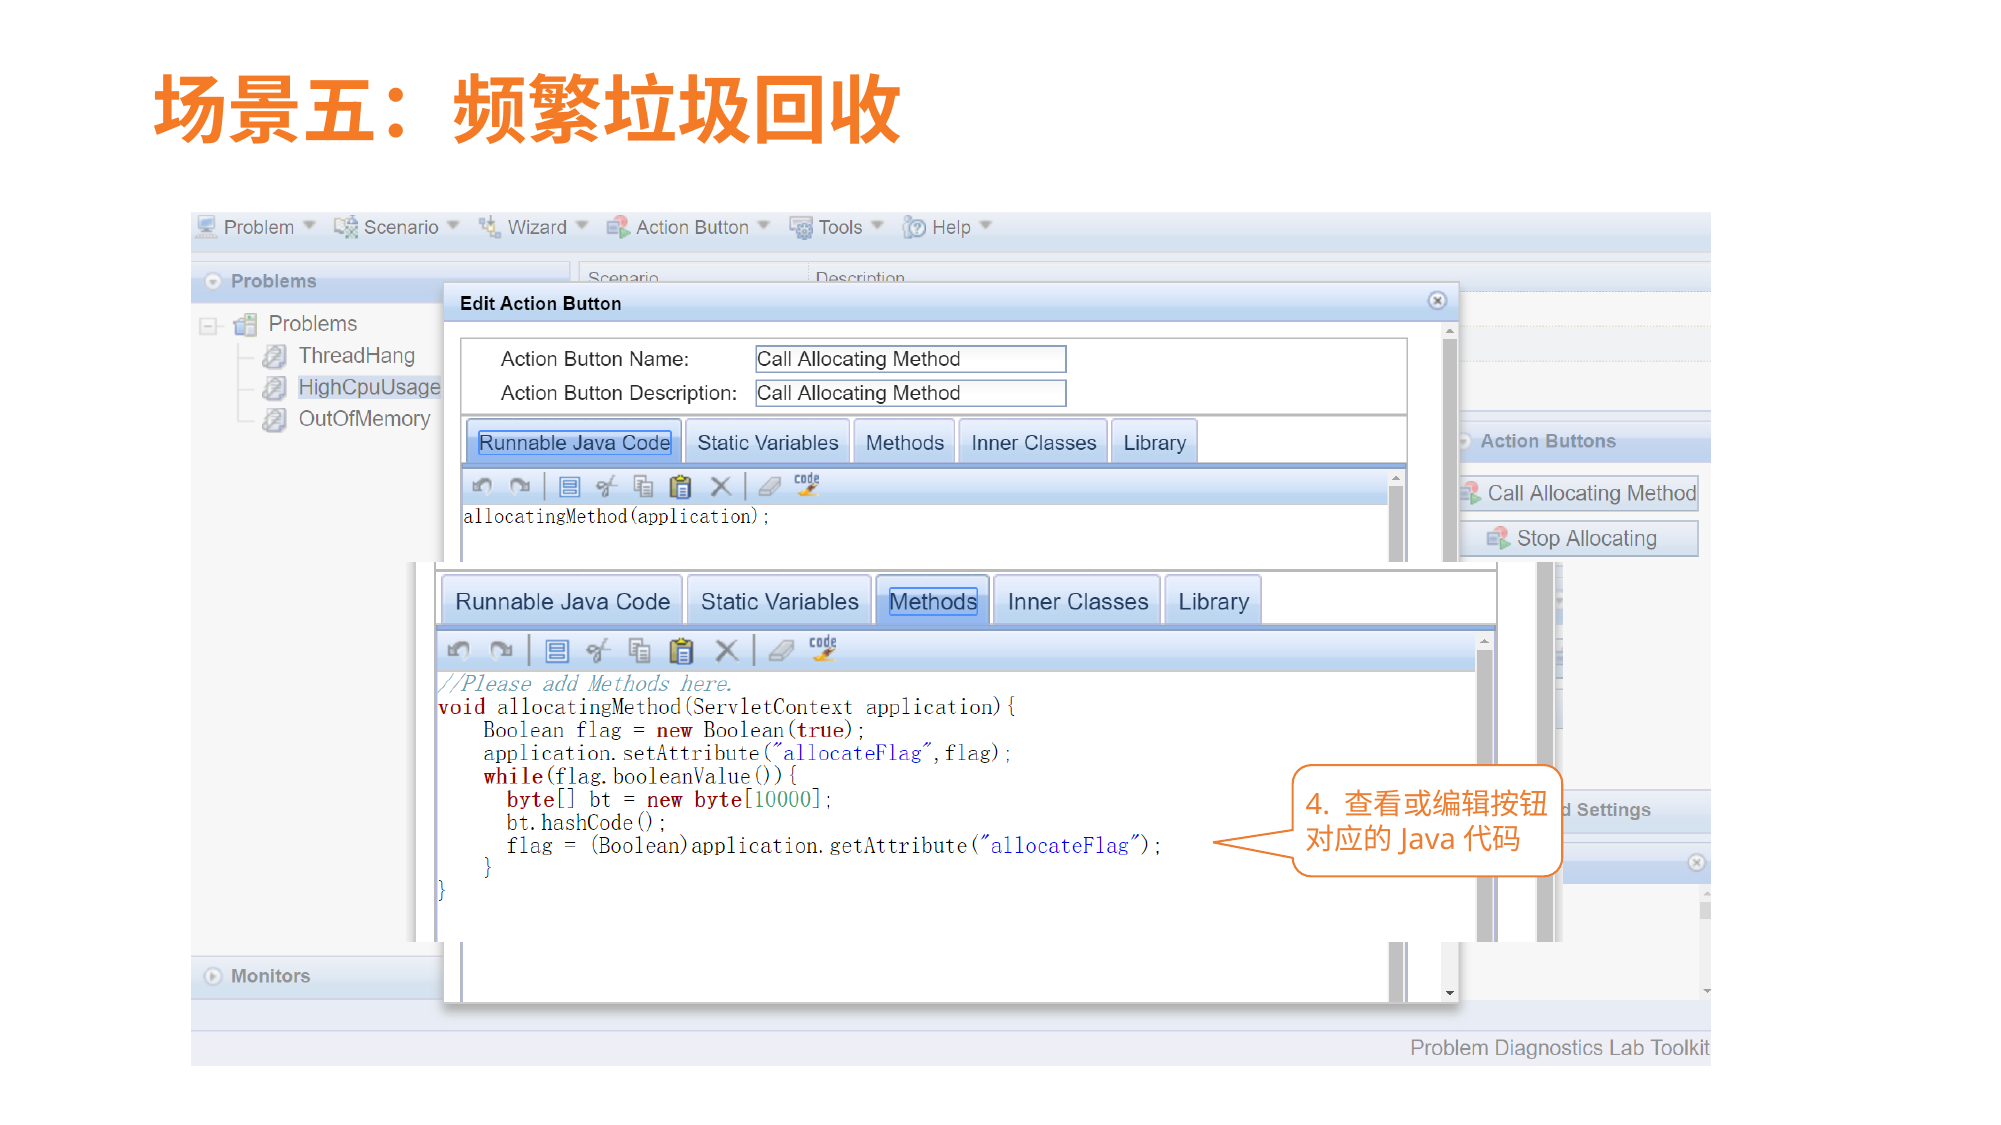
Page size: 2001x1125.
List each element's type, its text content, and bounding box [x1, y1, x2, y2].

picture [191, 212, 1711, 1066]
text_box 场景五：频繁垃圾回收 [137, 59, 1863, 167]
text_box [1292, 765, 1563, 877]
